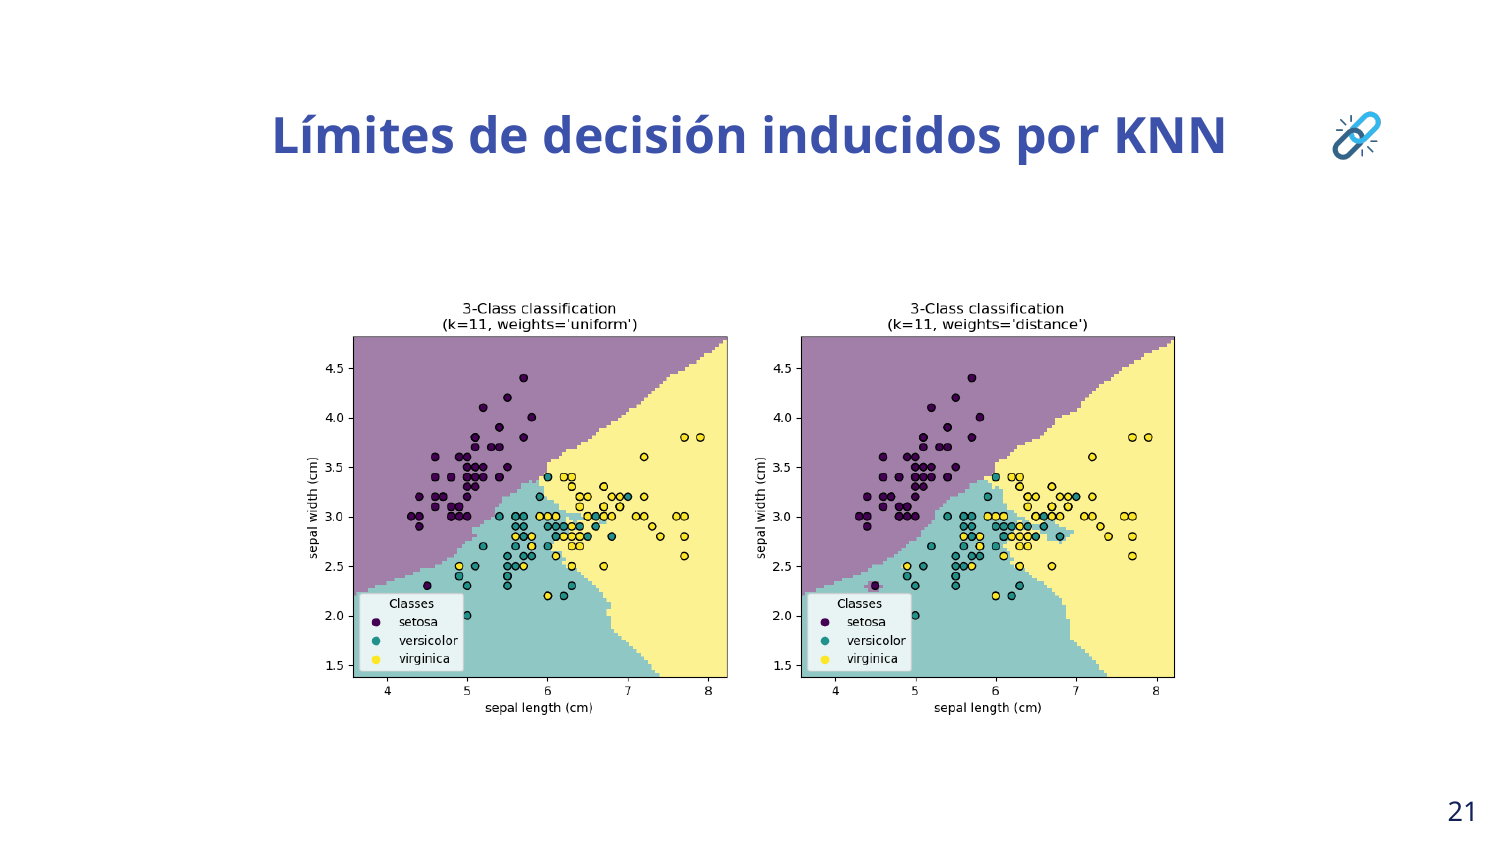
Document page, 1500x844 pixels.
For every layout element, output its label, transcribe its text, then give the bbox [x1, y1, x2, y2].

slide_number ‹#› [1403, 779, 1494, 844]
picture [220, 283, 1280, 725]
text_box Límites de decisión inducidos por KNN [0, 88, 1500, 183]
picture [1331, 110, 1382, 161]
